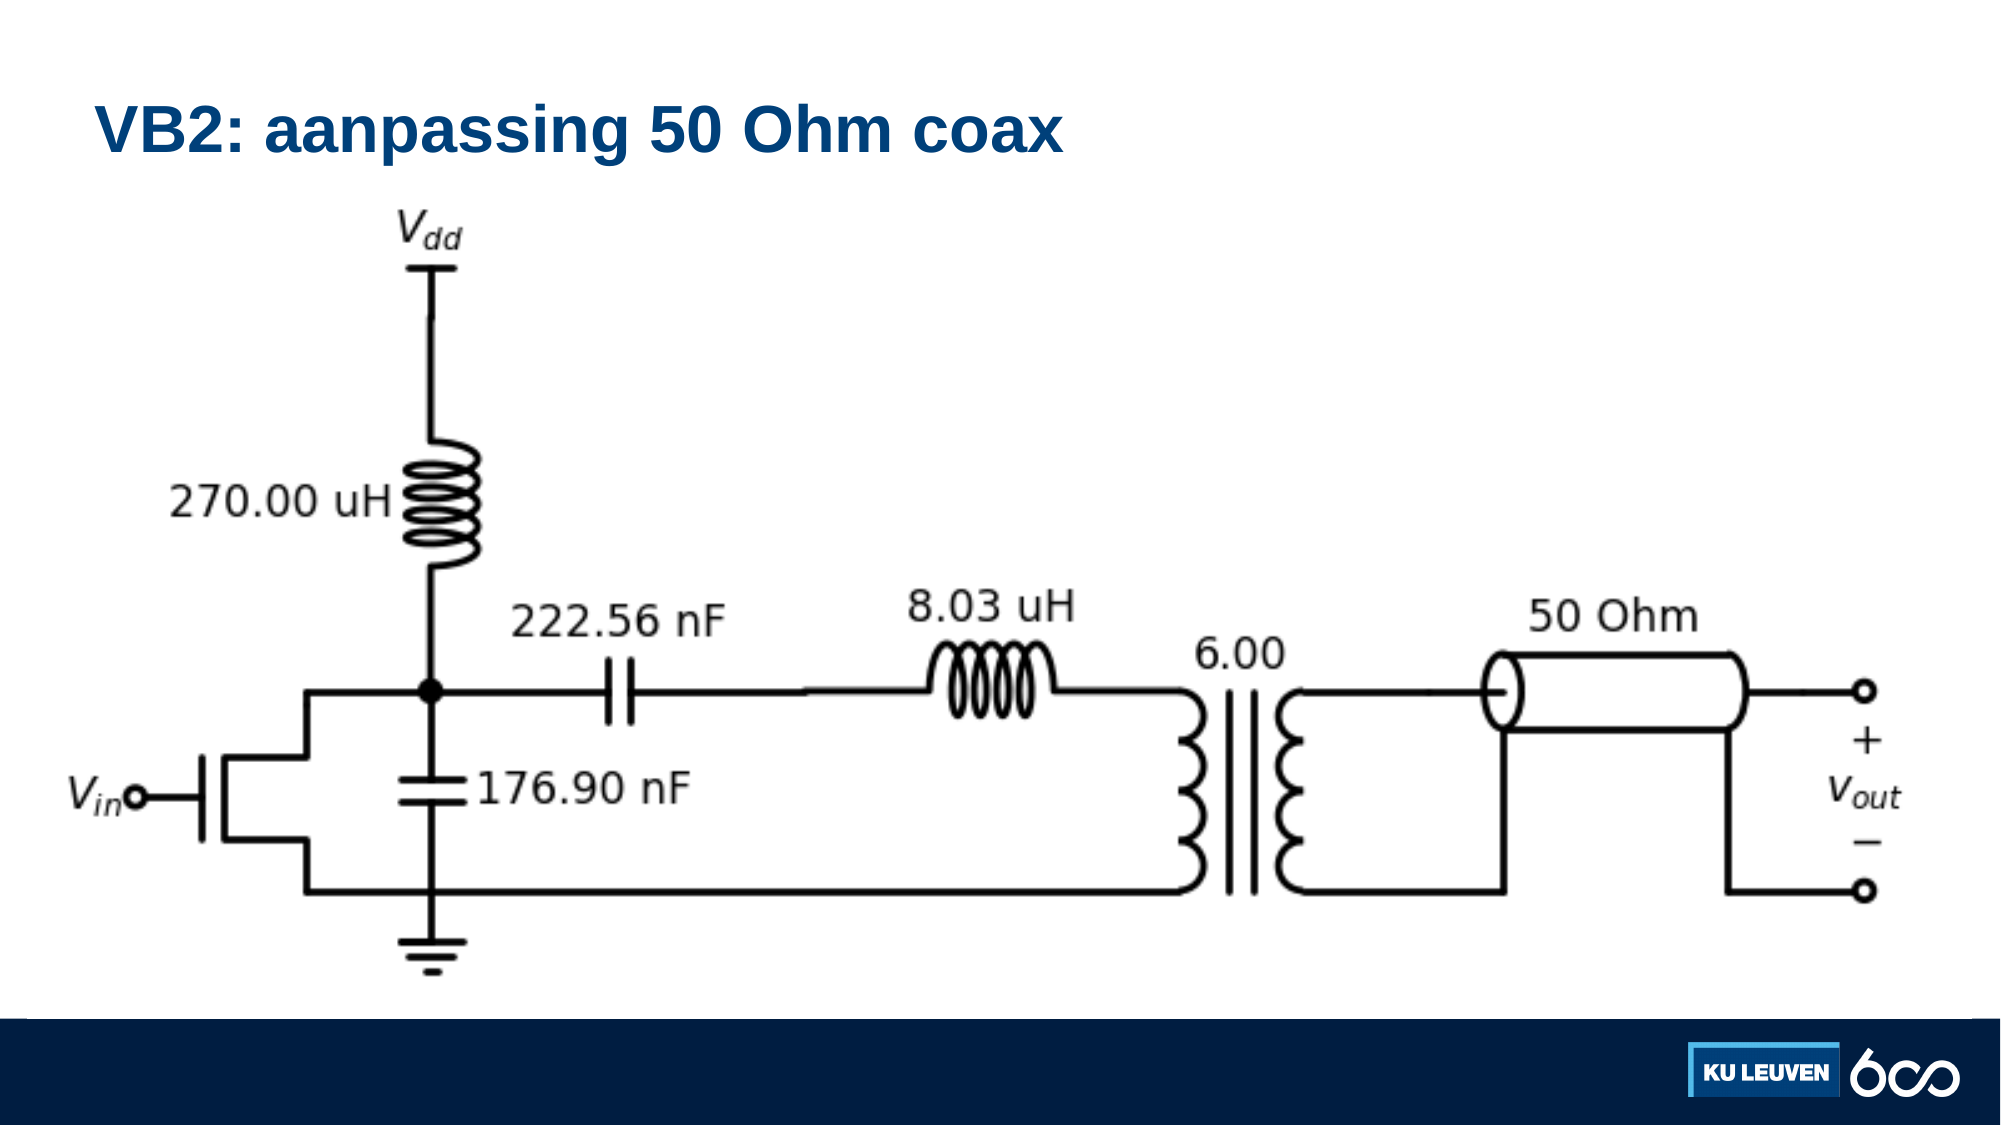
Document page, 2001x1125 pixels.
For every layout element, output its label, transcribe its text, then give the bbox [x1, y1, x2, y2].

picture [1688, 1042, 1960, 1097]
picture [27, 193, 1972, 1019]
title VB2: aanpassing 50 Ohm coax [94, 94, 1900, 186]
